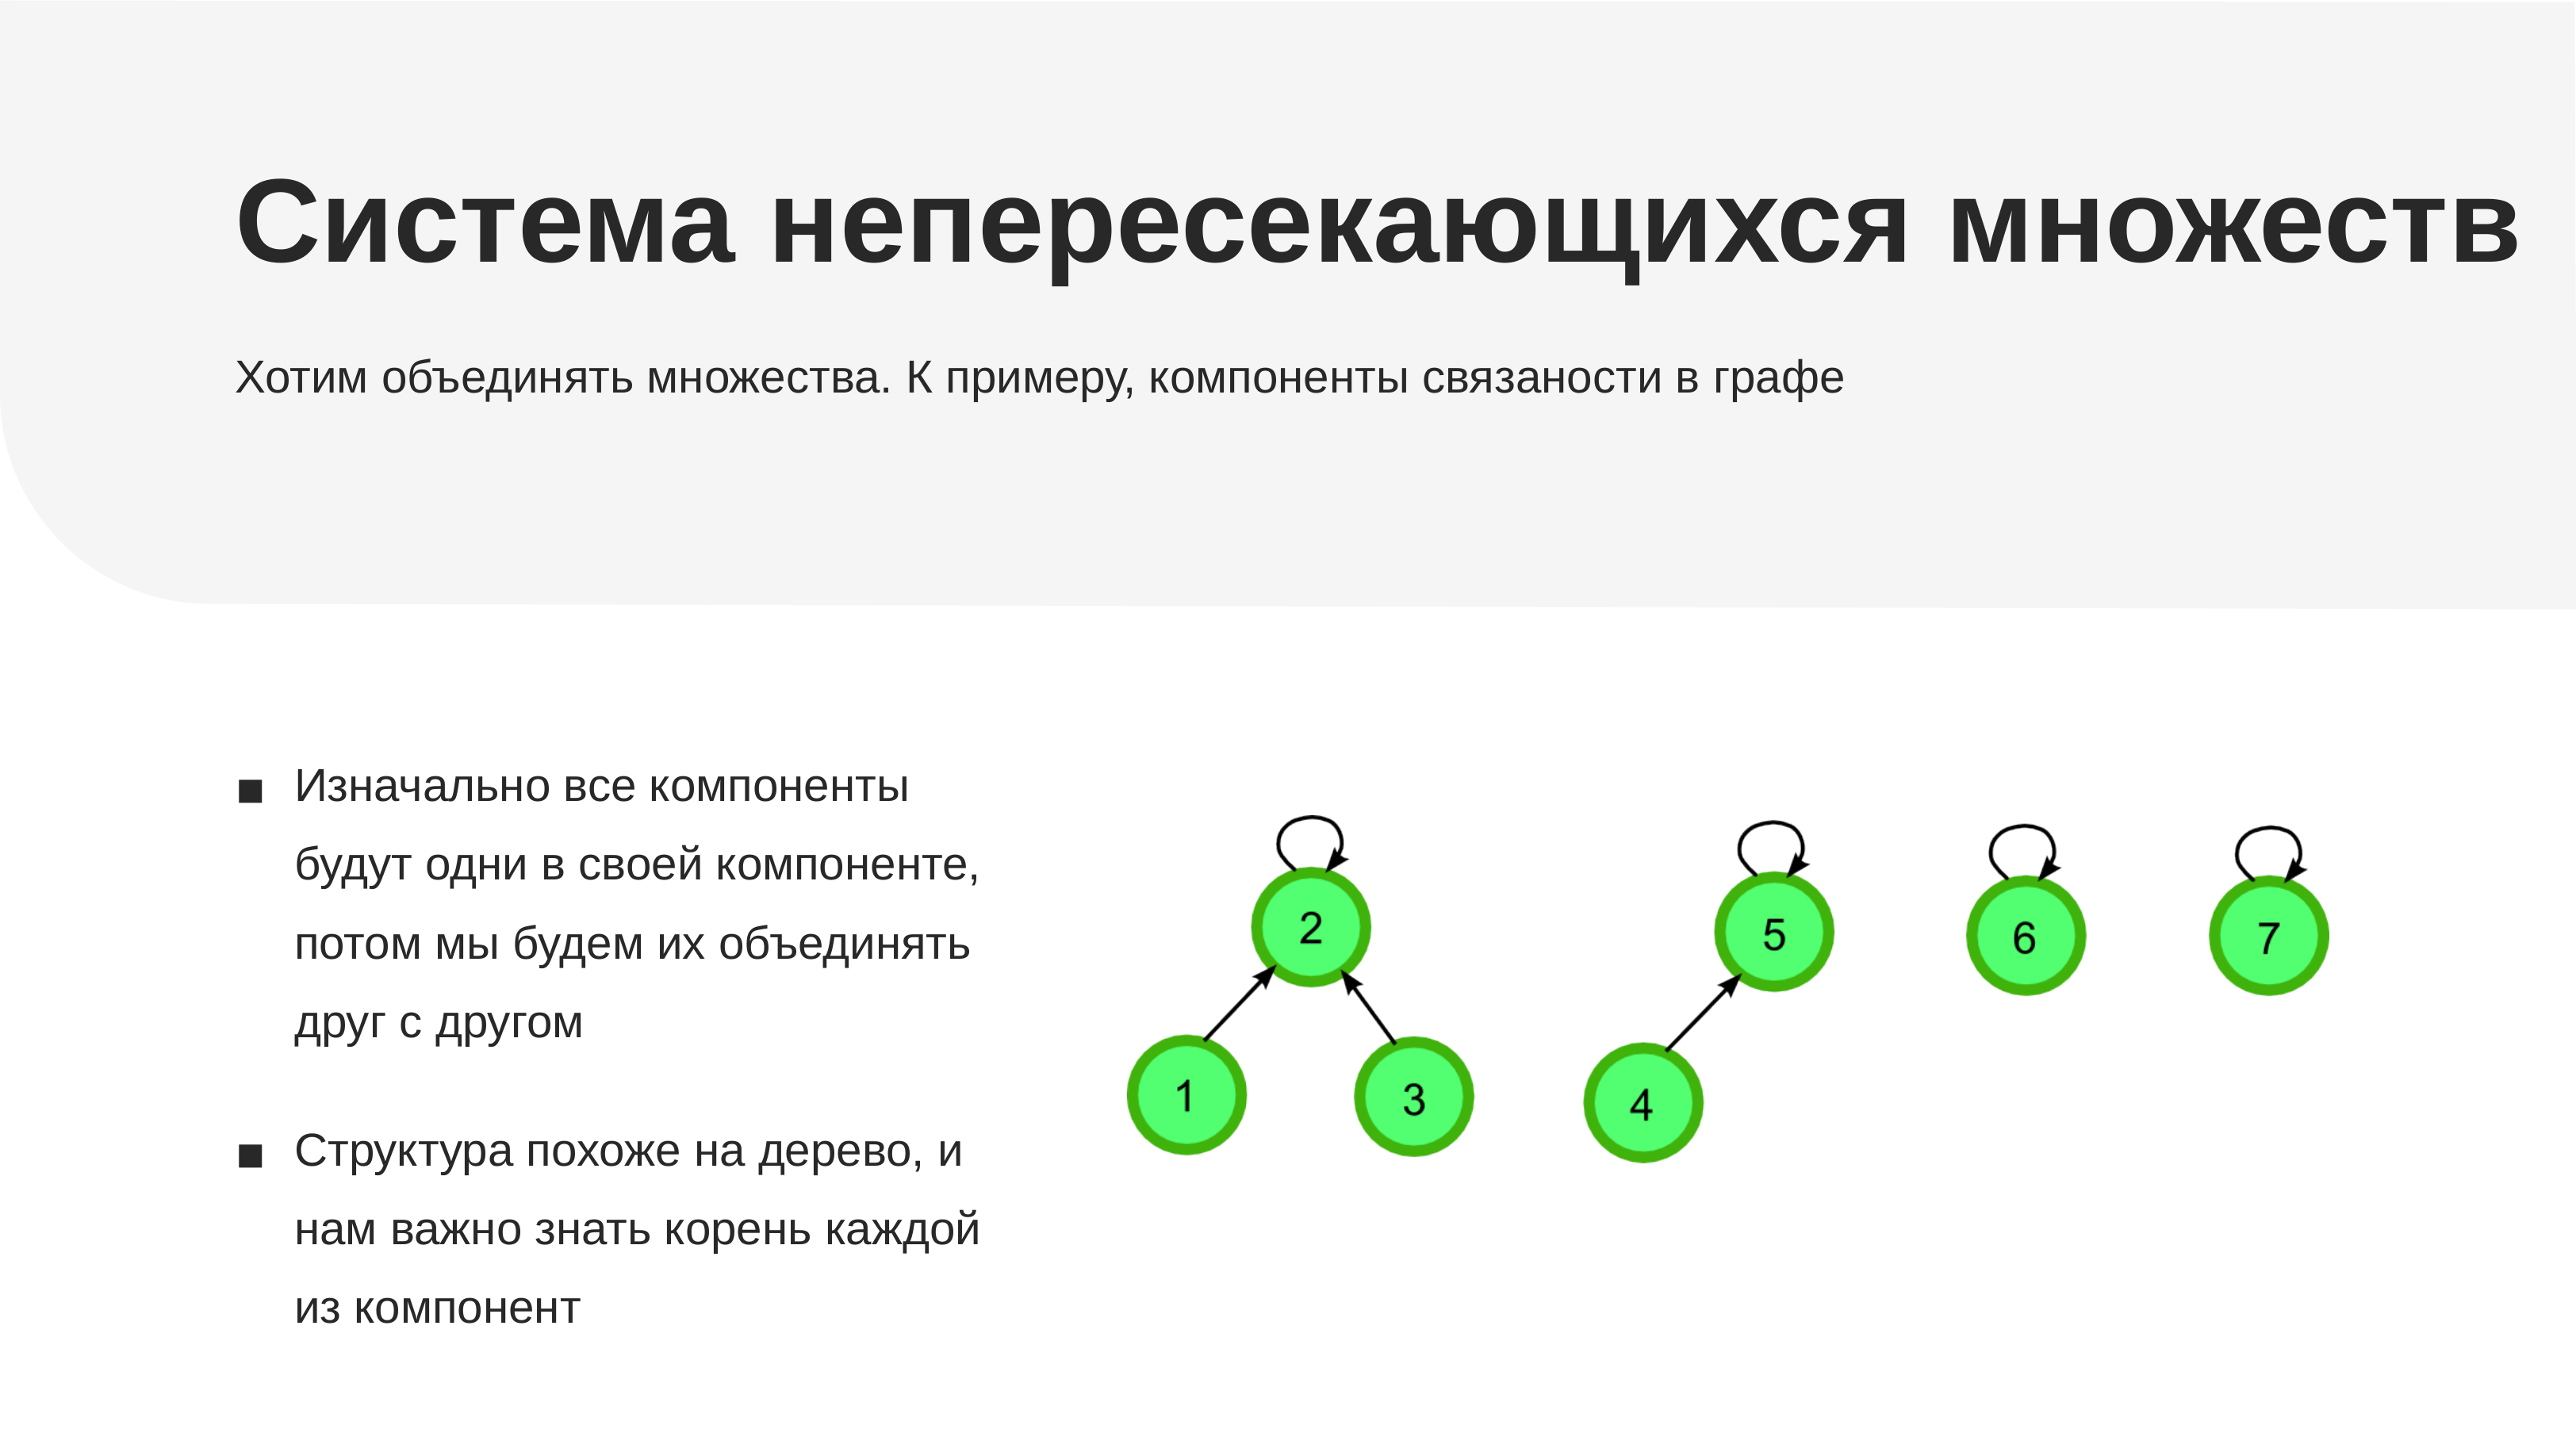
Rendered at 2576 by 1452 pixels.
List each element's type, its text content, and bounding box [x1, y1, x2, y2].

picture [1127, 815, 2329, 1163]
text_box Хотим объединять множества. К примеру, компоненты связаности в графе [235, 317, 2020, 408]
text_box Изначально все компоненты будут одни в своей компоненте, потом мы будем их объединять друг с другом Структура похоже на дерево, и нам важно знать корень каждой из компонент [235, 726, 1040, 1339]
text_box Система непересекающихся множеств [235, 143, 2576, 286]
